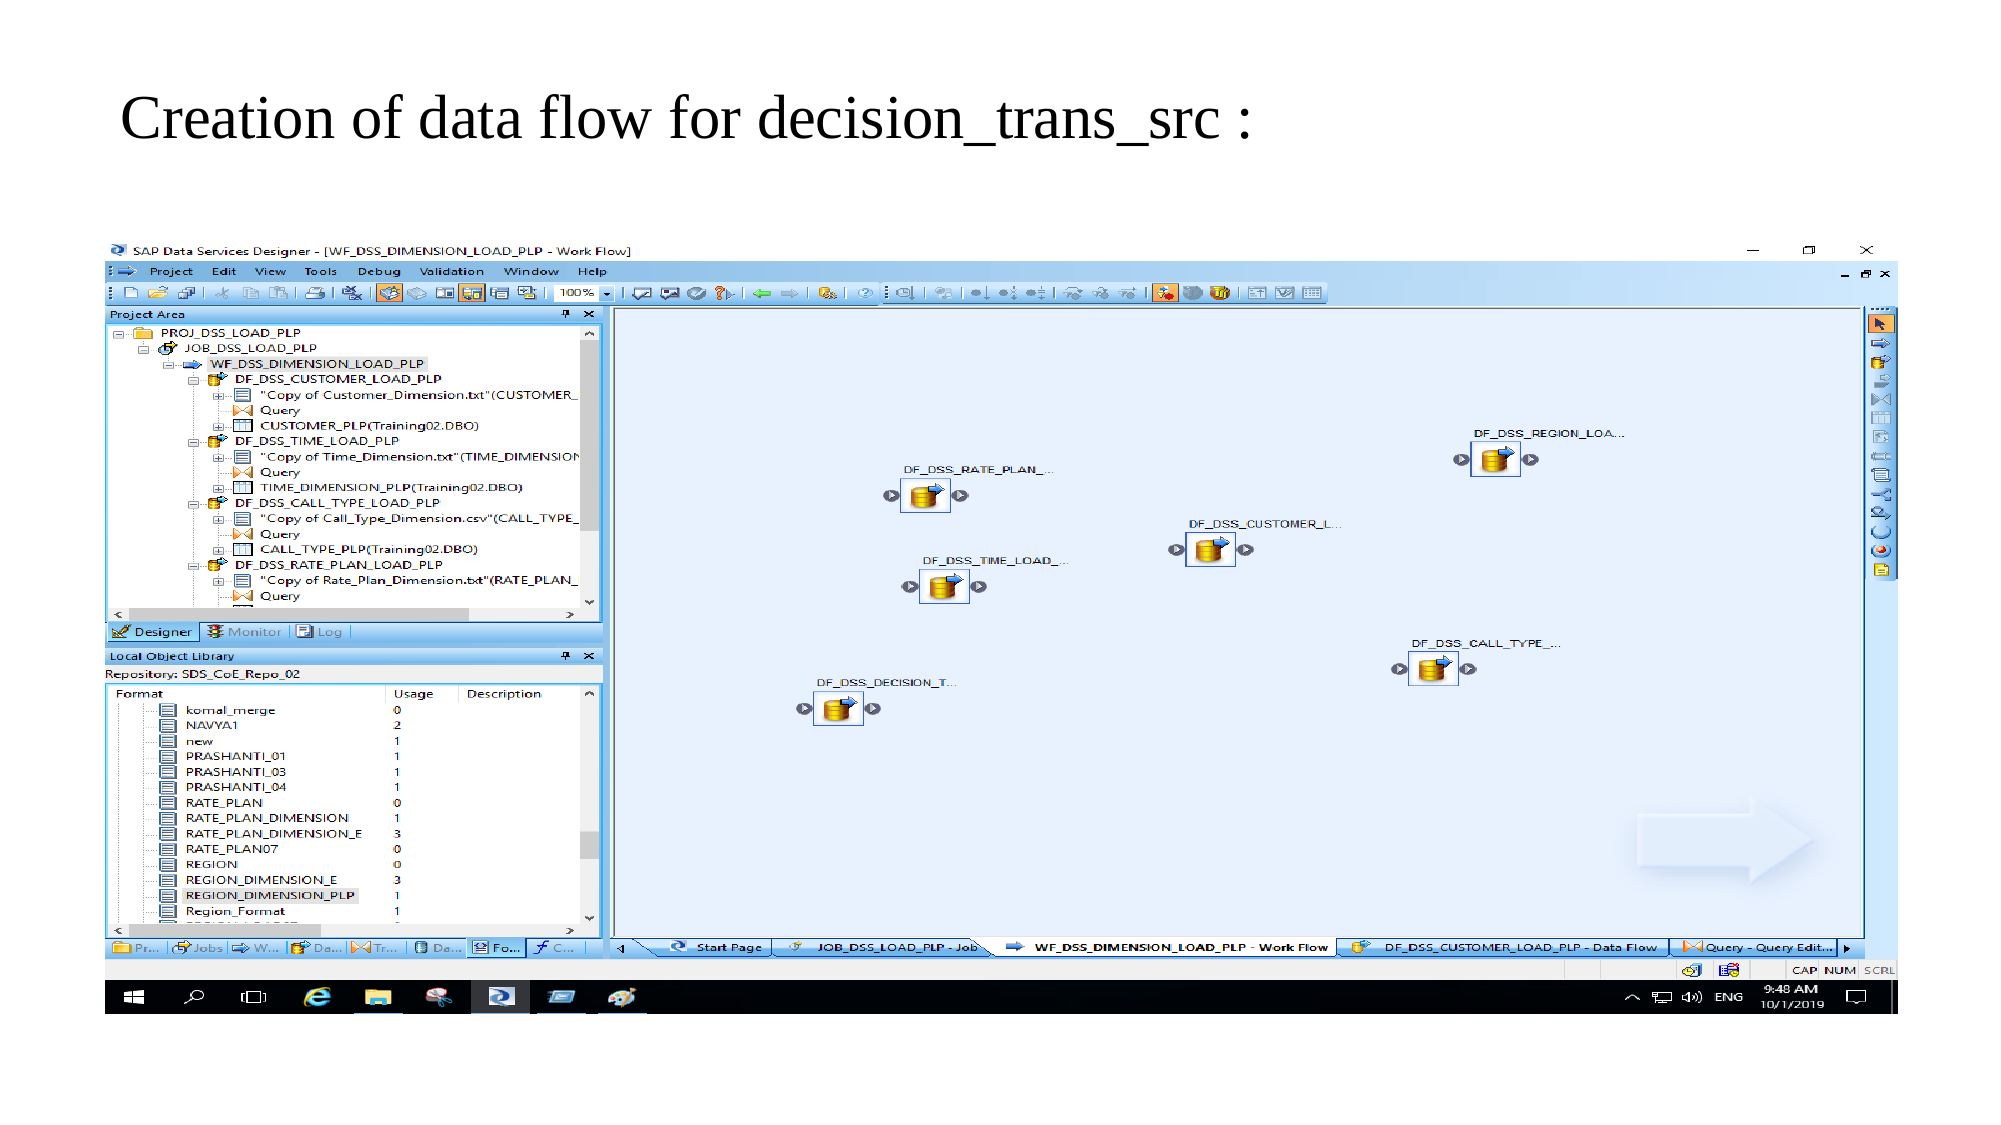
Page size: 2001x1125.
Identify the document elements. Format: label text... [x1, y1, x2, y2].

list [105, 241, 1898, 1014]
title Creation of data flow for decision_trans_src : [105, 59, 1863, 177]
